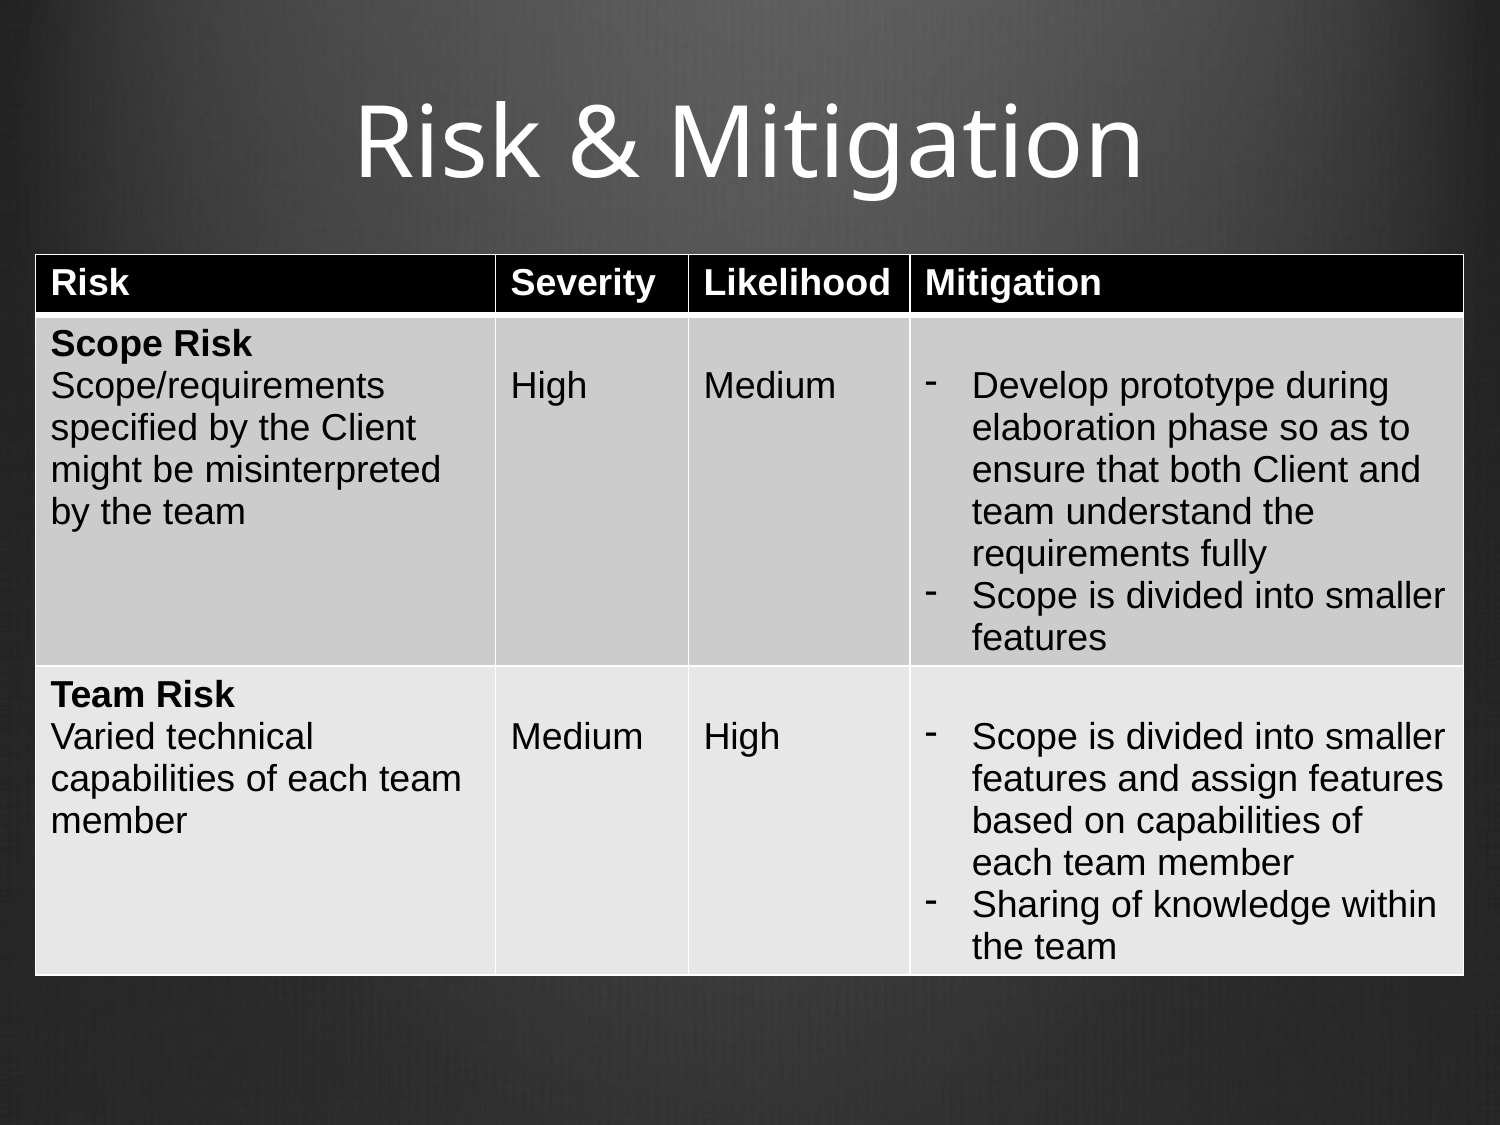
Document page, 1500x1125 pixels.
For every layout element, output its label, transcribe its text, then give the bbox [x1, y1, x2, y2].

title Risk & Mitigation [112, 19, 1388, 254]
table_header Severity [496, 255, 688, 312]
table_cell Medium [689, 318, 909, 665]
table_cell Medium [496, 667, 688, 974]
table_header Likelihood [689, 255, 909, 312]
table_cell Scope Risk Scope/requirements specified by the Client might be misinterpreted by the team [36, 318, 495, 665]
table_header Risk [36, 255, 495, 312]
table_header Mitigation [911, 255, 1463, 312]
table_cell Develop prototype during elaboration phase so as to ensure that both Client and team understand the requirements fully Scope is divided into smaller features [911, 318, 1463, 665]
table_cell Team Risk Varied technical capabilities of each team member [36, 667, 495, 974]
table_cell High [496, 318, 688, 665]
table_cell Scope is divided into smaller features and assign features based on capabilities of each team member Sharing of knowledge within the team [911, 667, 1463, 974]
table_cell High [689, 667, 909, 974]
